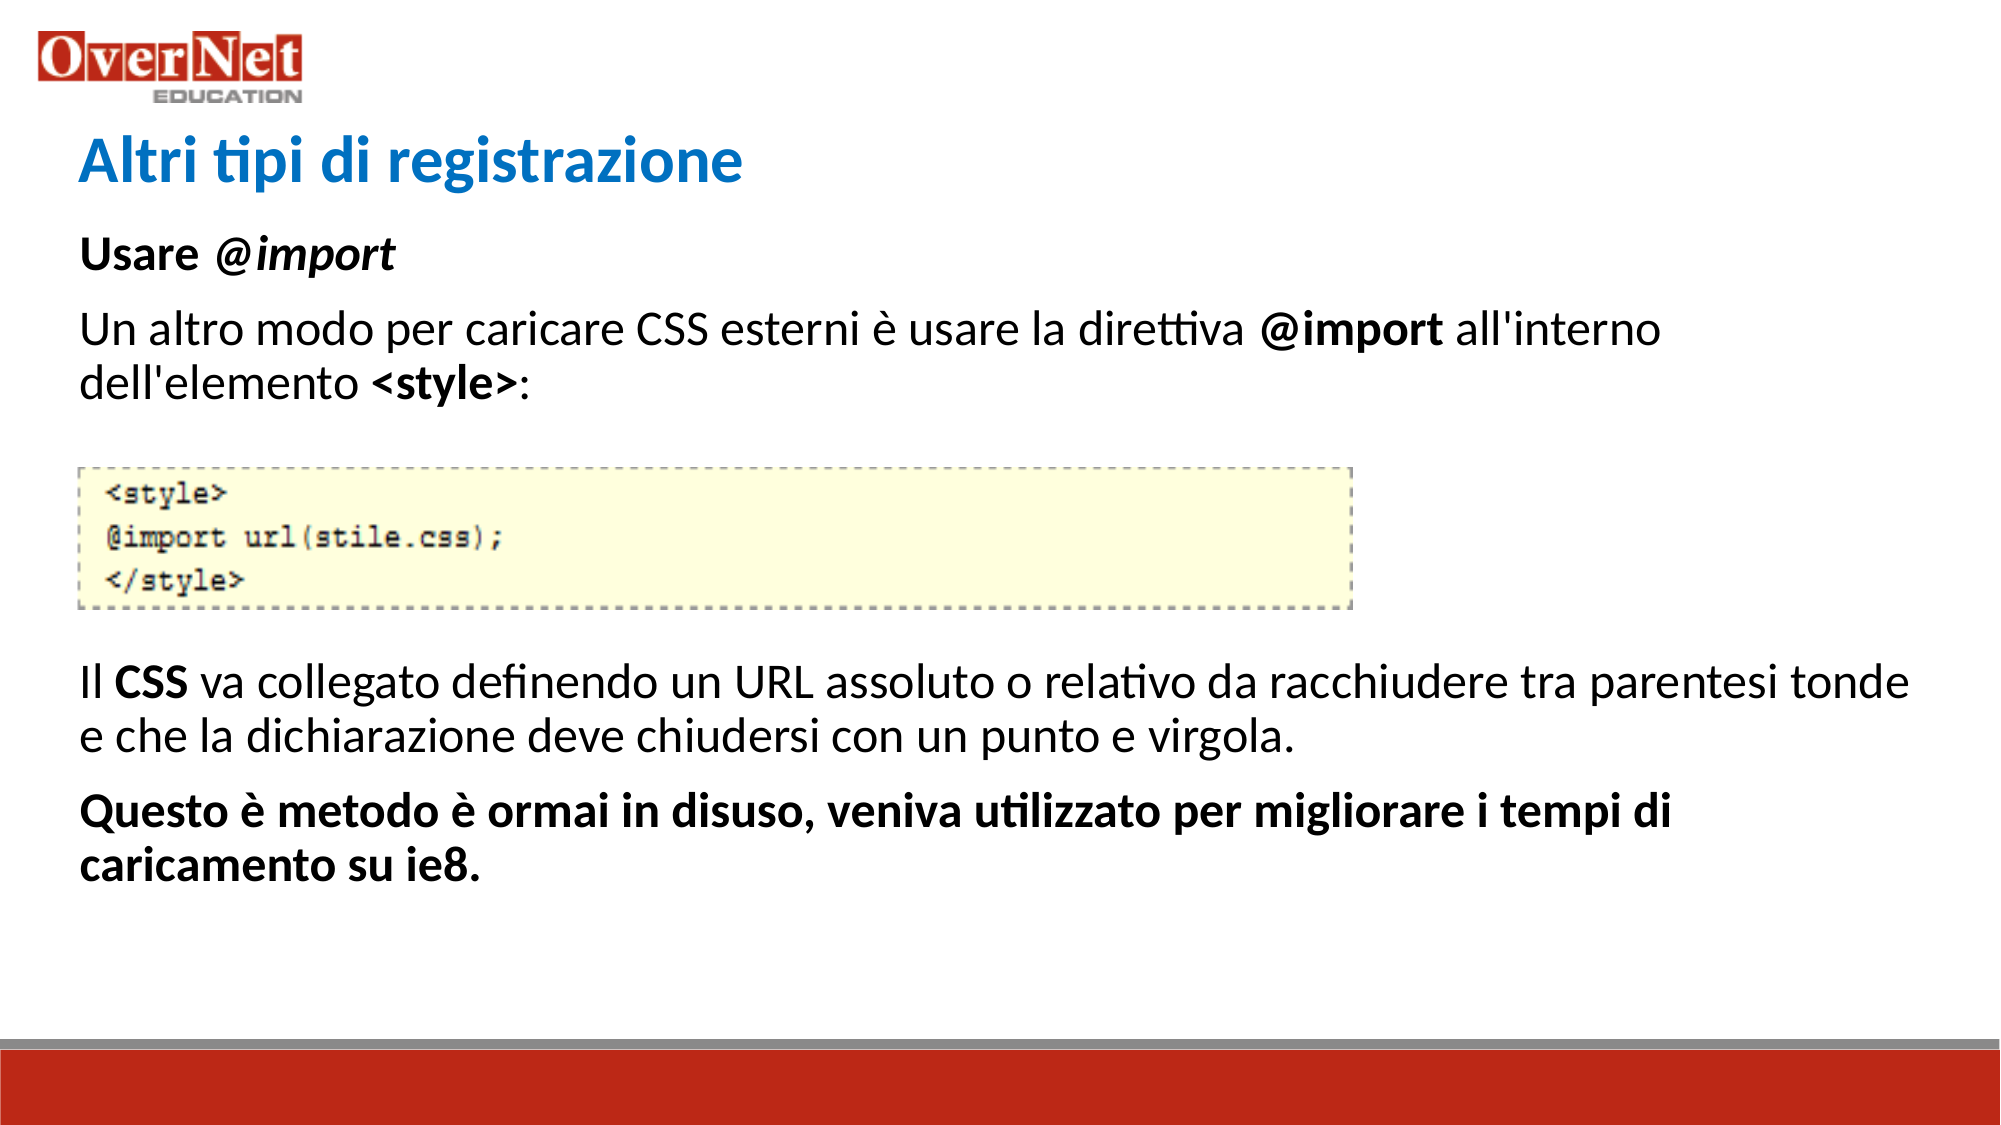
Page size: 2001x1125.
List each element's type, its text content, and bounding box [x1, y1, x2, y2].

picture [76, 467, 1353, 611]
text_box Altri tipi di registrazione [63, 16, 808, 204]
text_box Usare @import Un altro modo per caricare CSS esterni è usare la direttiva @import all'interno dell'elemento <style>: Il CSS va collegato definendo un URL assoluto o relativo da racchiudere tra parentesi tonde e che la dichiarazione deve chiudersi con un punto e virgola. Questo è metodo è ormai in disuso, veniva utilizzato per migliorare i tempi di caricamento su ie8. [64, 219, 1941, 981]
picture [35, 31, 63, 103]
